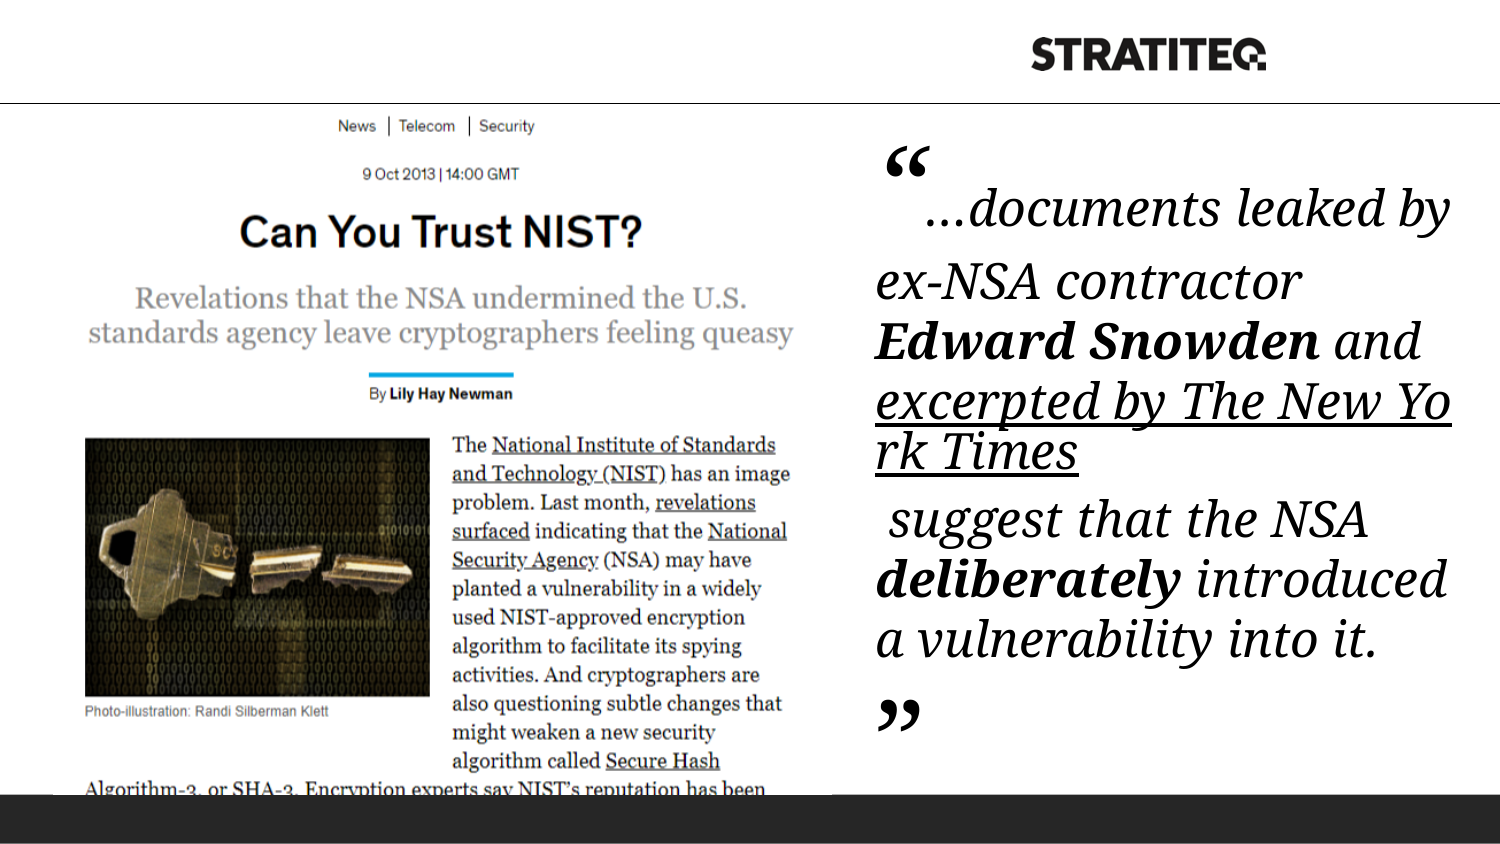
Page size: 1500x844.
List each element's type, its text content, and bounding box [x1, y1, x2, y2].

picture [1031, 37, 1266, 71]
picture [53, 109, 832, 795]
text_box “…documents leaked by ex-NSA contractor Edward Snowden and excerpted by The New York Times suggest that the NSA deliberately introduced a vulnerability into it. ” [860, 106, 1481, 760]
